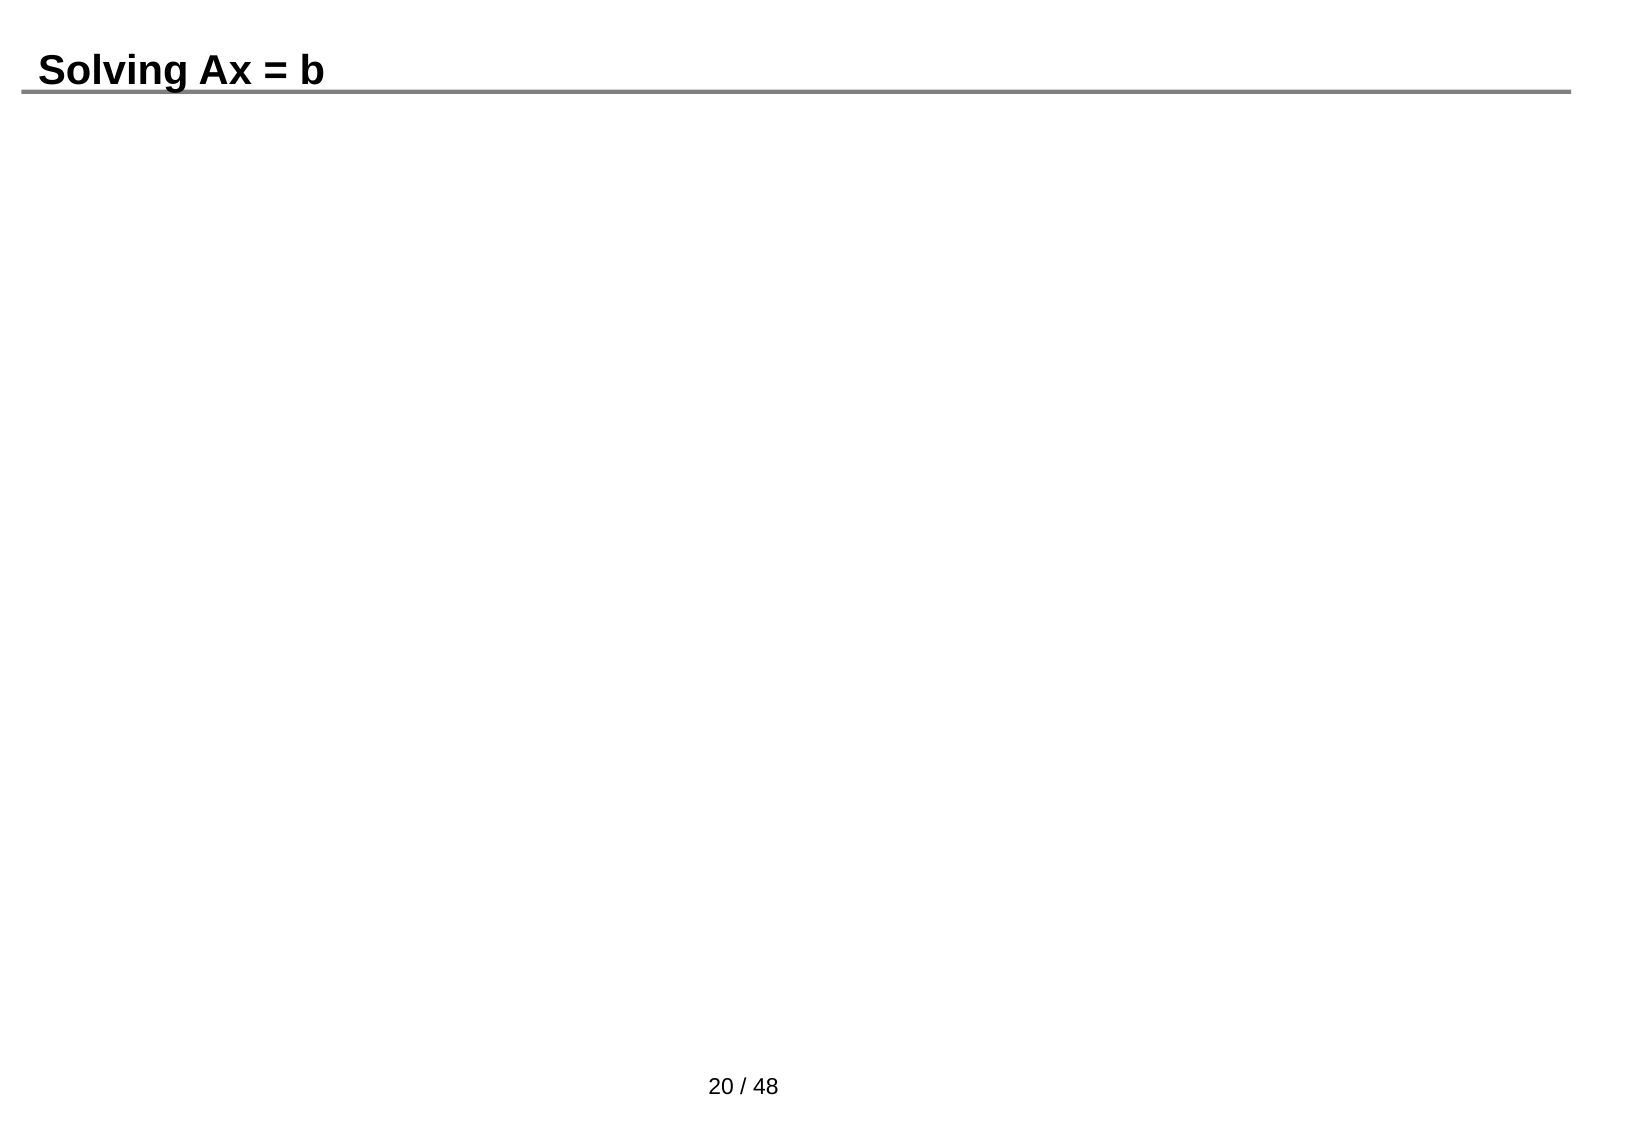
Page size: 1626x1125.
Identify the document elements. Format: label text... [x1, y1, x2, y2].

title Solving Ax = b [22, 21, 1179, 91]
